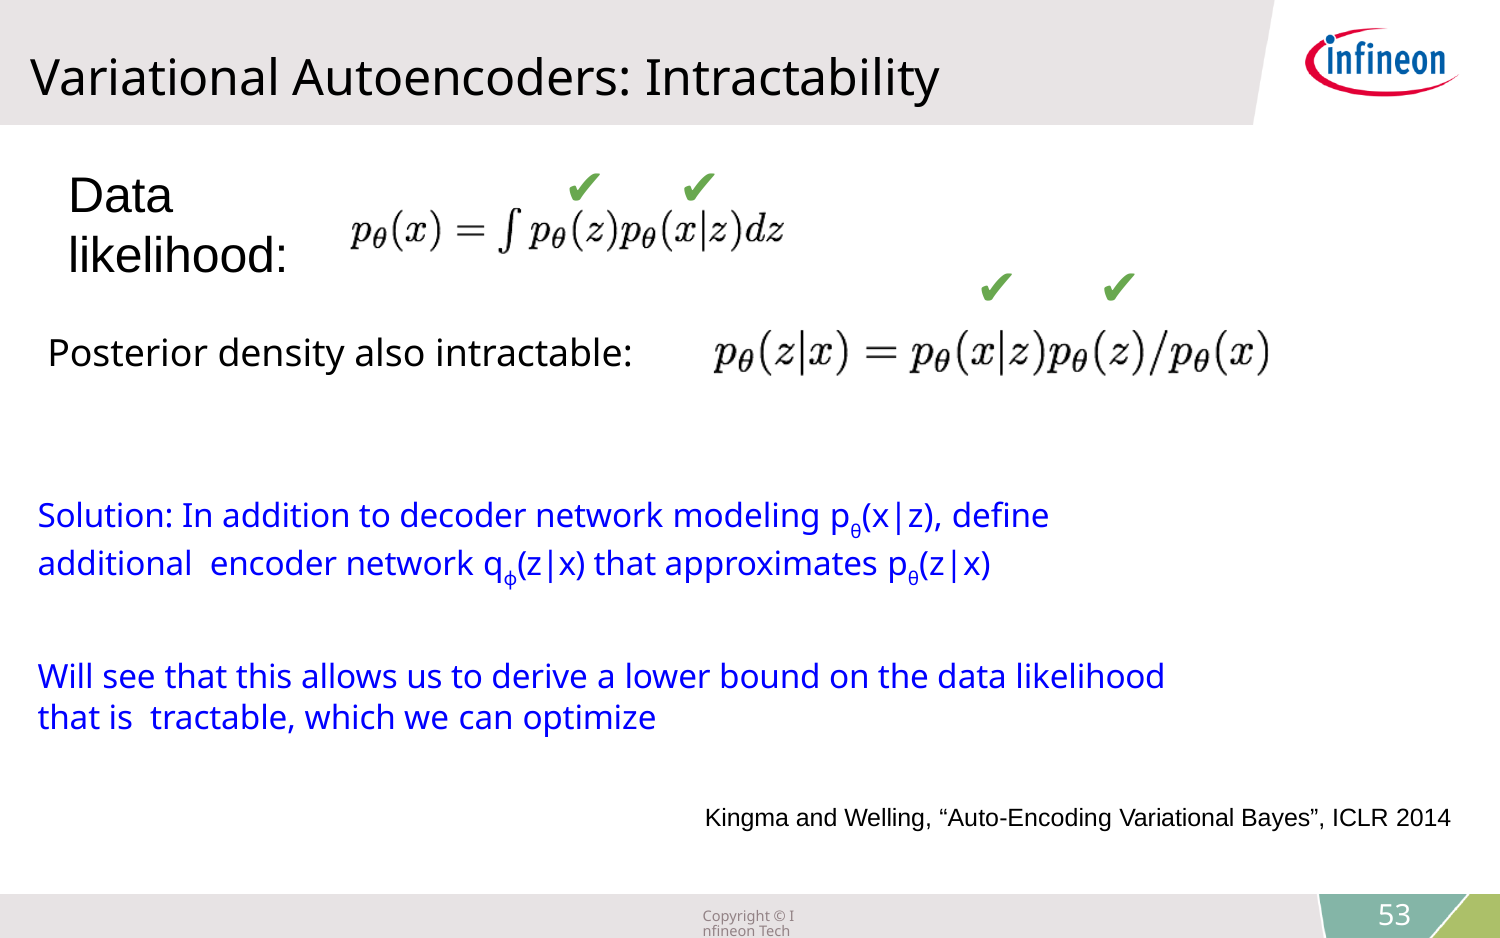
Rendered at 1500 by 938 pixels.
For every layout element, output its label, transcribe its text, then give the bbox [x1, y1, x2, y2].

picture [0, 0, 1500, 125]
text_box Kingma and Welling, “Auto-Encoding Variational Bayes”, ICLR 2014 [702, 801, 1457, 832]
text_box ✔ ✔ [973, 253, 1149, 316]
text_box [713, 329, 1269, 377]
text_box Lecture 13 - [860, 818, 1087, 867]
footer Copyright © Infineon Technologies AG 2018. All rights reserved. [702, 895, 798, 938]
title Variational Autoencoders: Intractability [28, 0, 1096, 106]
text_box [350, 207, 785, 255]
text_box ✔ ✔ [561, 153, 729, 216]
text_box Data likelihood: [66, 160, 327, 283]
list Posterior density also intractable: Solution: In addition to decoder network modeling pθ(x|z), define additional encoder network qɸ(z|x) that approximates pθ(z|x) Will see that this allows us to derive a lower bound on the data likelihood that is tractable, which we can optimize [37, 327, 1207, 859]
picture [0, 894, 1500, 938]
slide_number 53 [1364, 895, 1412, 938]
